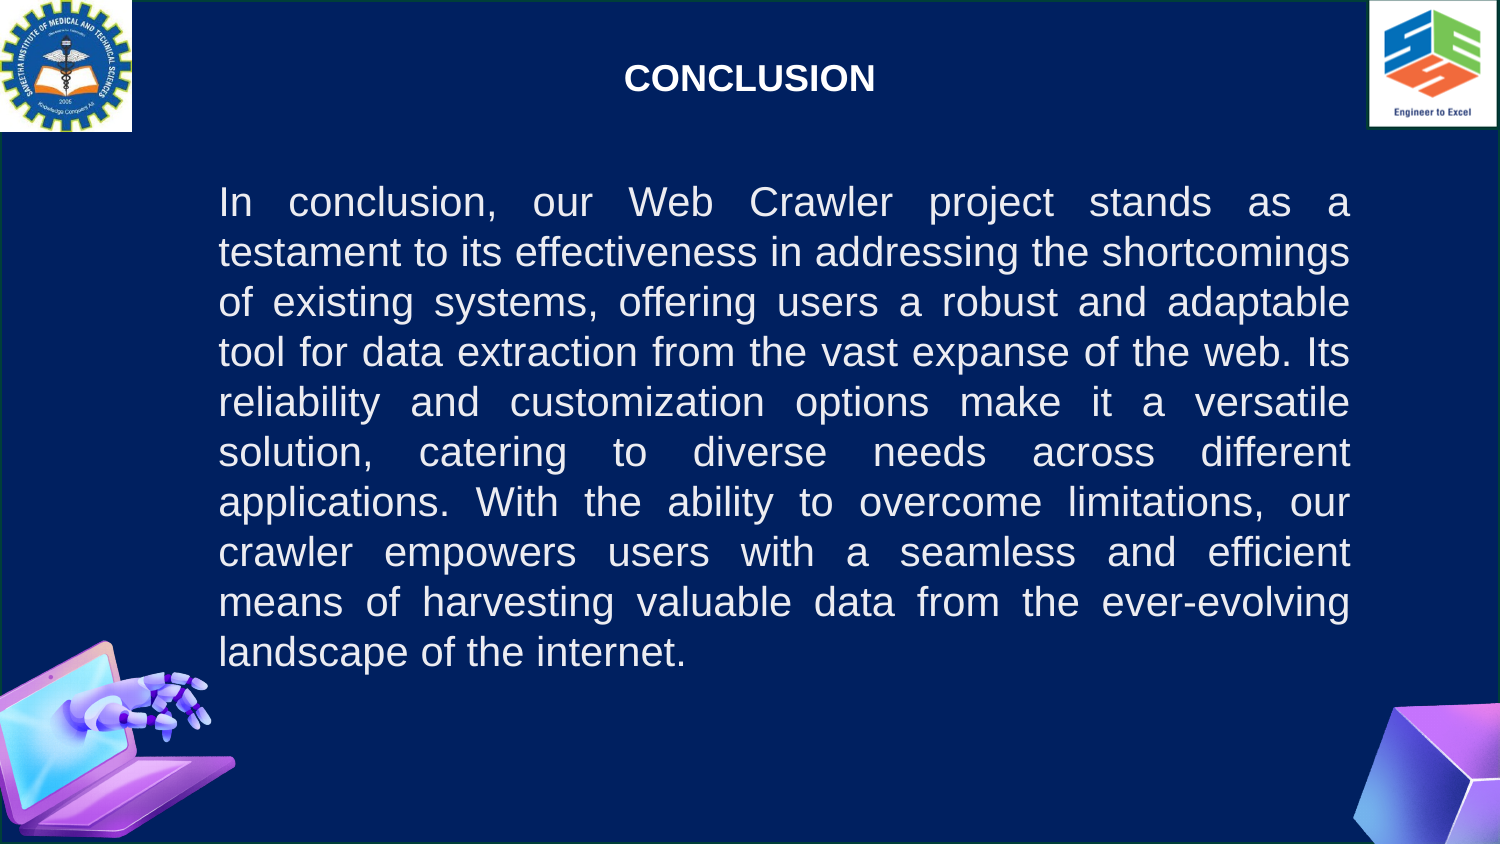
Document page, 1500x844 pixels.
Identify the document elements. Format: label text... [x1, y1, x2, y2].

picture [0, 630, 241, 844]
text_box CONCLUSION [533, 39, 967, 115]
text_box [0, 0, 1500, 844]
text_box In conclusion, our Web Crawler project stands as a testament to its effectiveness in addressing the shortcomings of existing systems, offering users a robust and adaptable tool for data extraction from the vast expanse of the web. Its reliability and customization options make it a versatile solution, catering to diverse needs across different applications. With the ability to overcome limitations, our crawler empowers users with a seamless and efficient means of harvesting valuable data from the ever-evolving landscape of the internet. [218, 174, 1352, 675]
picture [0, 0, 132, 132]
picture [1365, 0, 1500, 130]
picture [1350, 703, 1500, 844]
